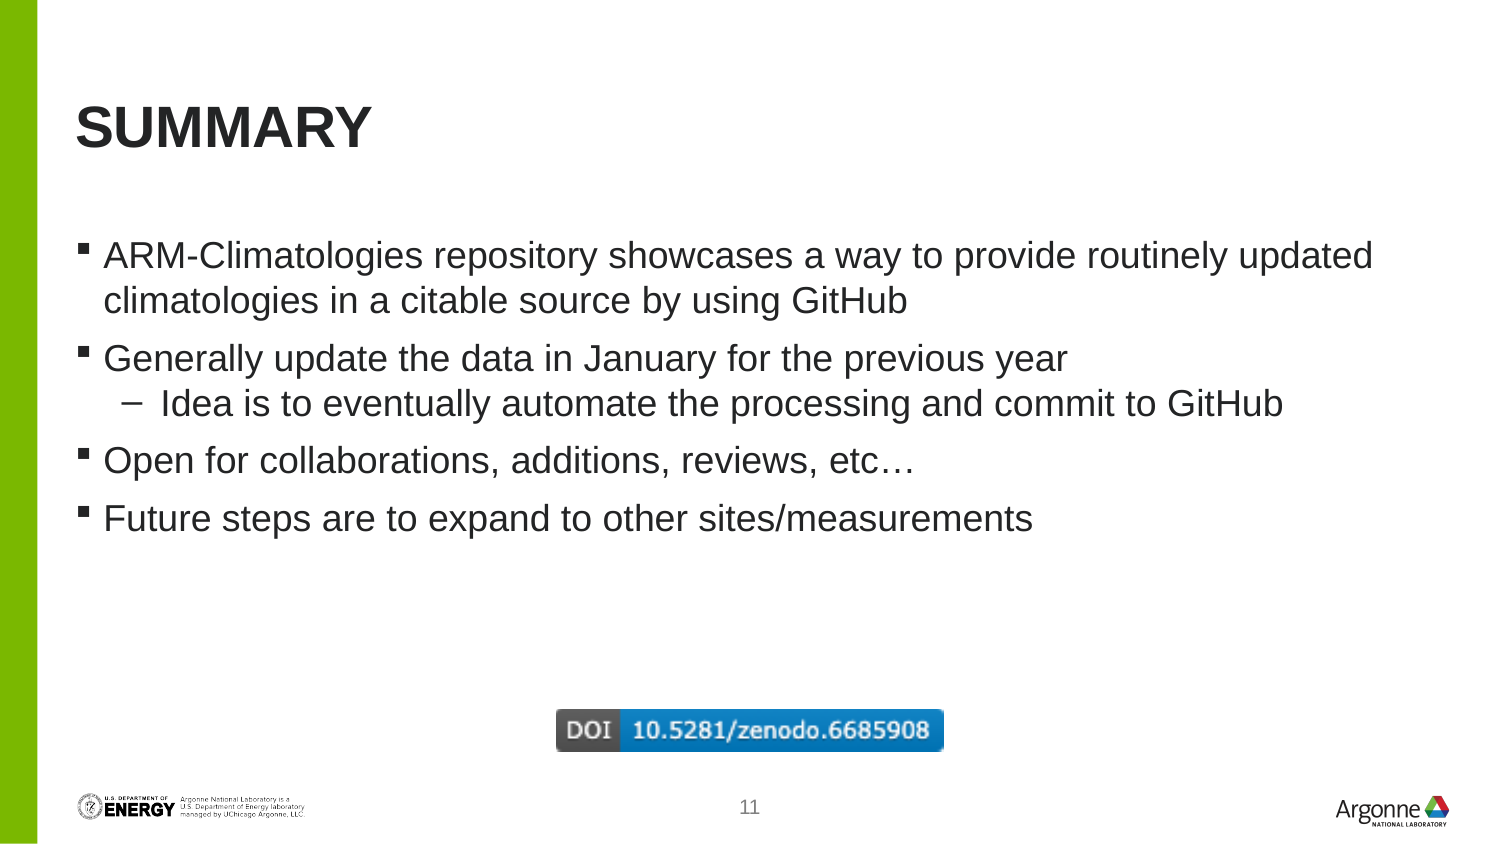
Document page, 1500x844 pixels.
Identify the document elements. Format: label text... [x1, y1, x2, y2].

picture [75, 791, 308, 822]
picture [555, 709, 944, 752]
title Summary [75, 58, 1449, 161]
list ARM-Climatologies repository showcases a way to provide routinely updated climatologies in a citable source by using GitHub Generally update the data in January for the previous year Idea is to eventually automate the processing and commit to GitHub Open for collaborations, additions, reviews, etc… Future steps are to expand to other sites/measurements [75, 231, 1449, 776]
slide_number 11 [712, 796, 788, 819]
picture [1330, 787, 1458, 834]
